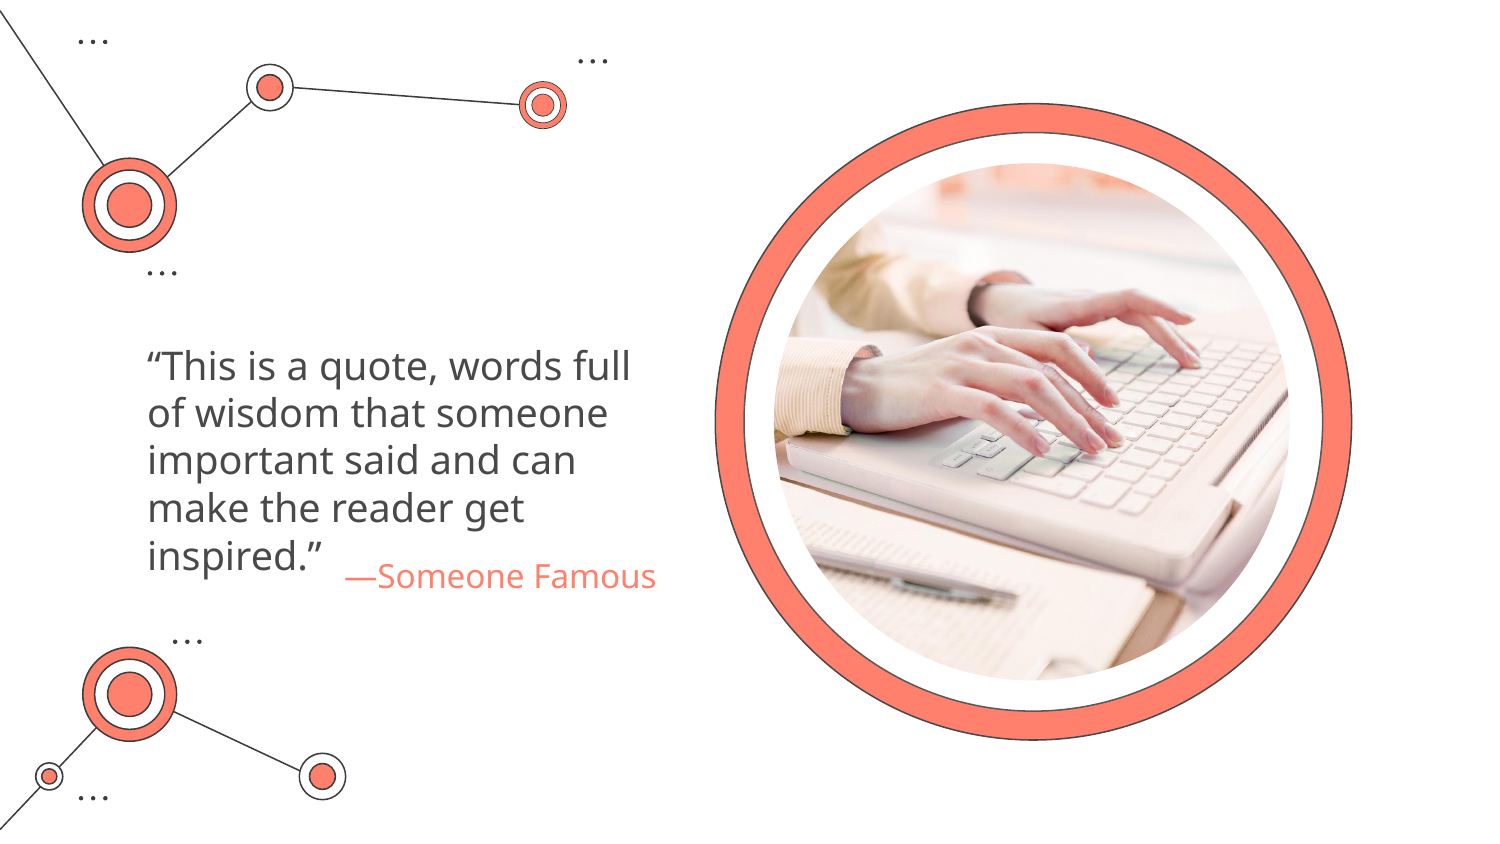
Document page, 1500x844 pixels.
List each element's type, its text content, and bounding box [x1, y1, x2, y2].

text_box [715, 103, 1352, 741]
subtitle “This is a quote, words full of wisdom that someone important said and can make the reader get inspired.” [131, 325, 672, 551]
title —Someone Famous [131, 551, 672, 611]
